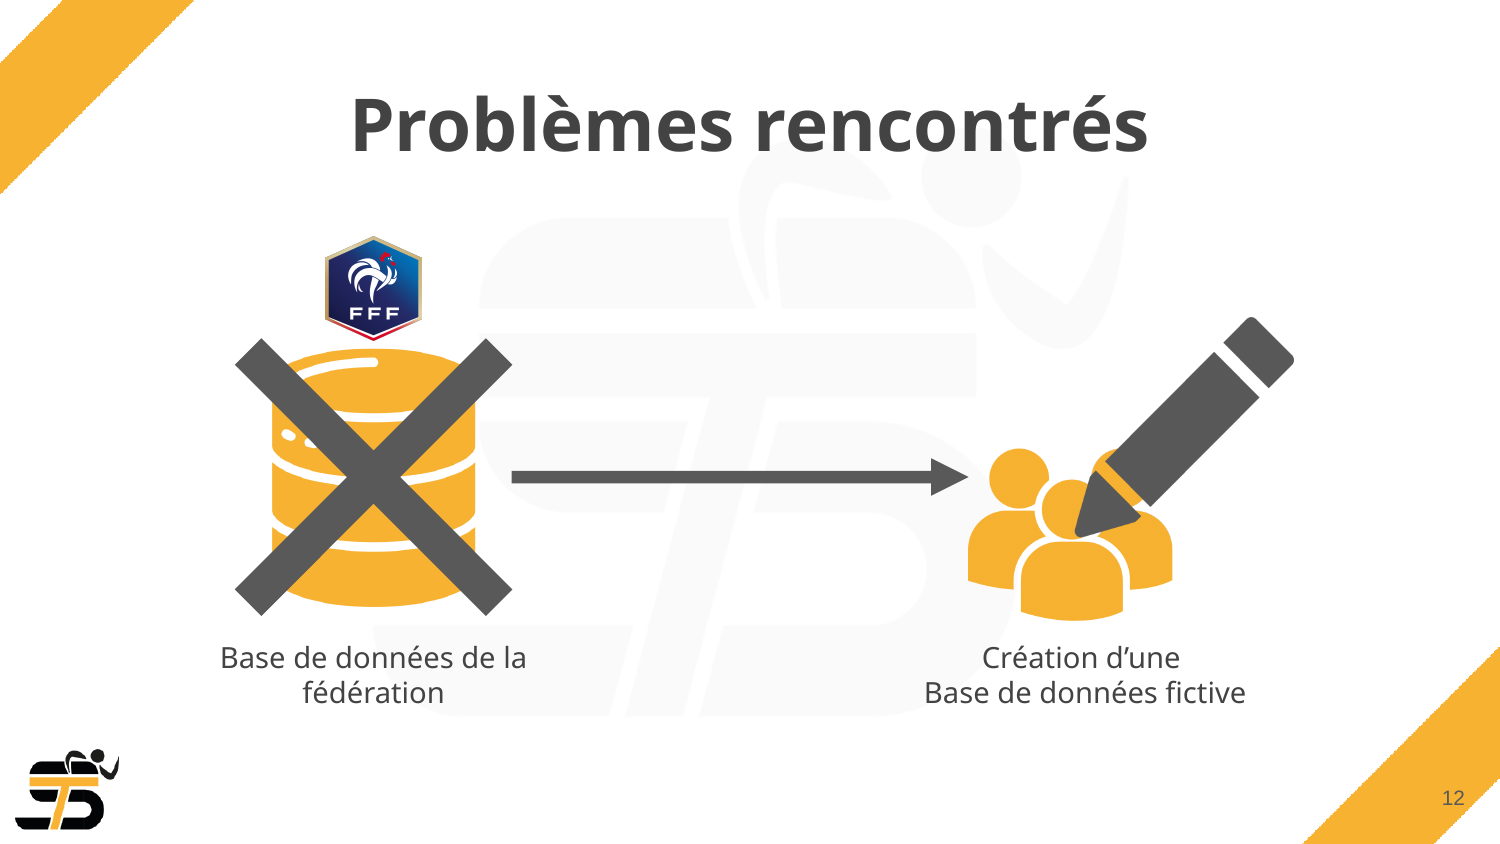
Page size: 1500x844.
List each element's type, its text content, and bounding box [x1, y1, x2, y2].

text_box Création d’une Base de données fictive [812, 624, 1358, 725]
text_box Base de données de la fédération [101, 624, 647, 725]
picture [0, 0, 1500, 844]
text_box Problèmes rencontrés [196, 63, 1304, 181]
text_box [247, 351, 500, 603]
slide_number ‹#› [1389, 764, 1480, 830]
